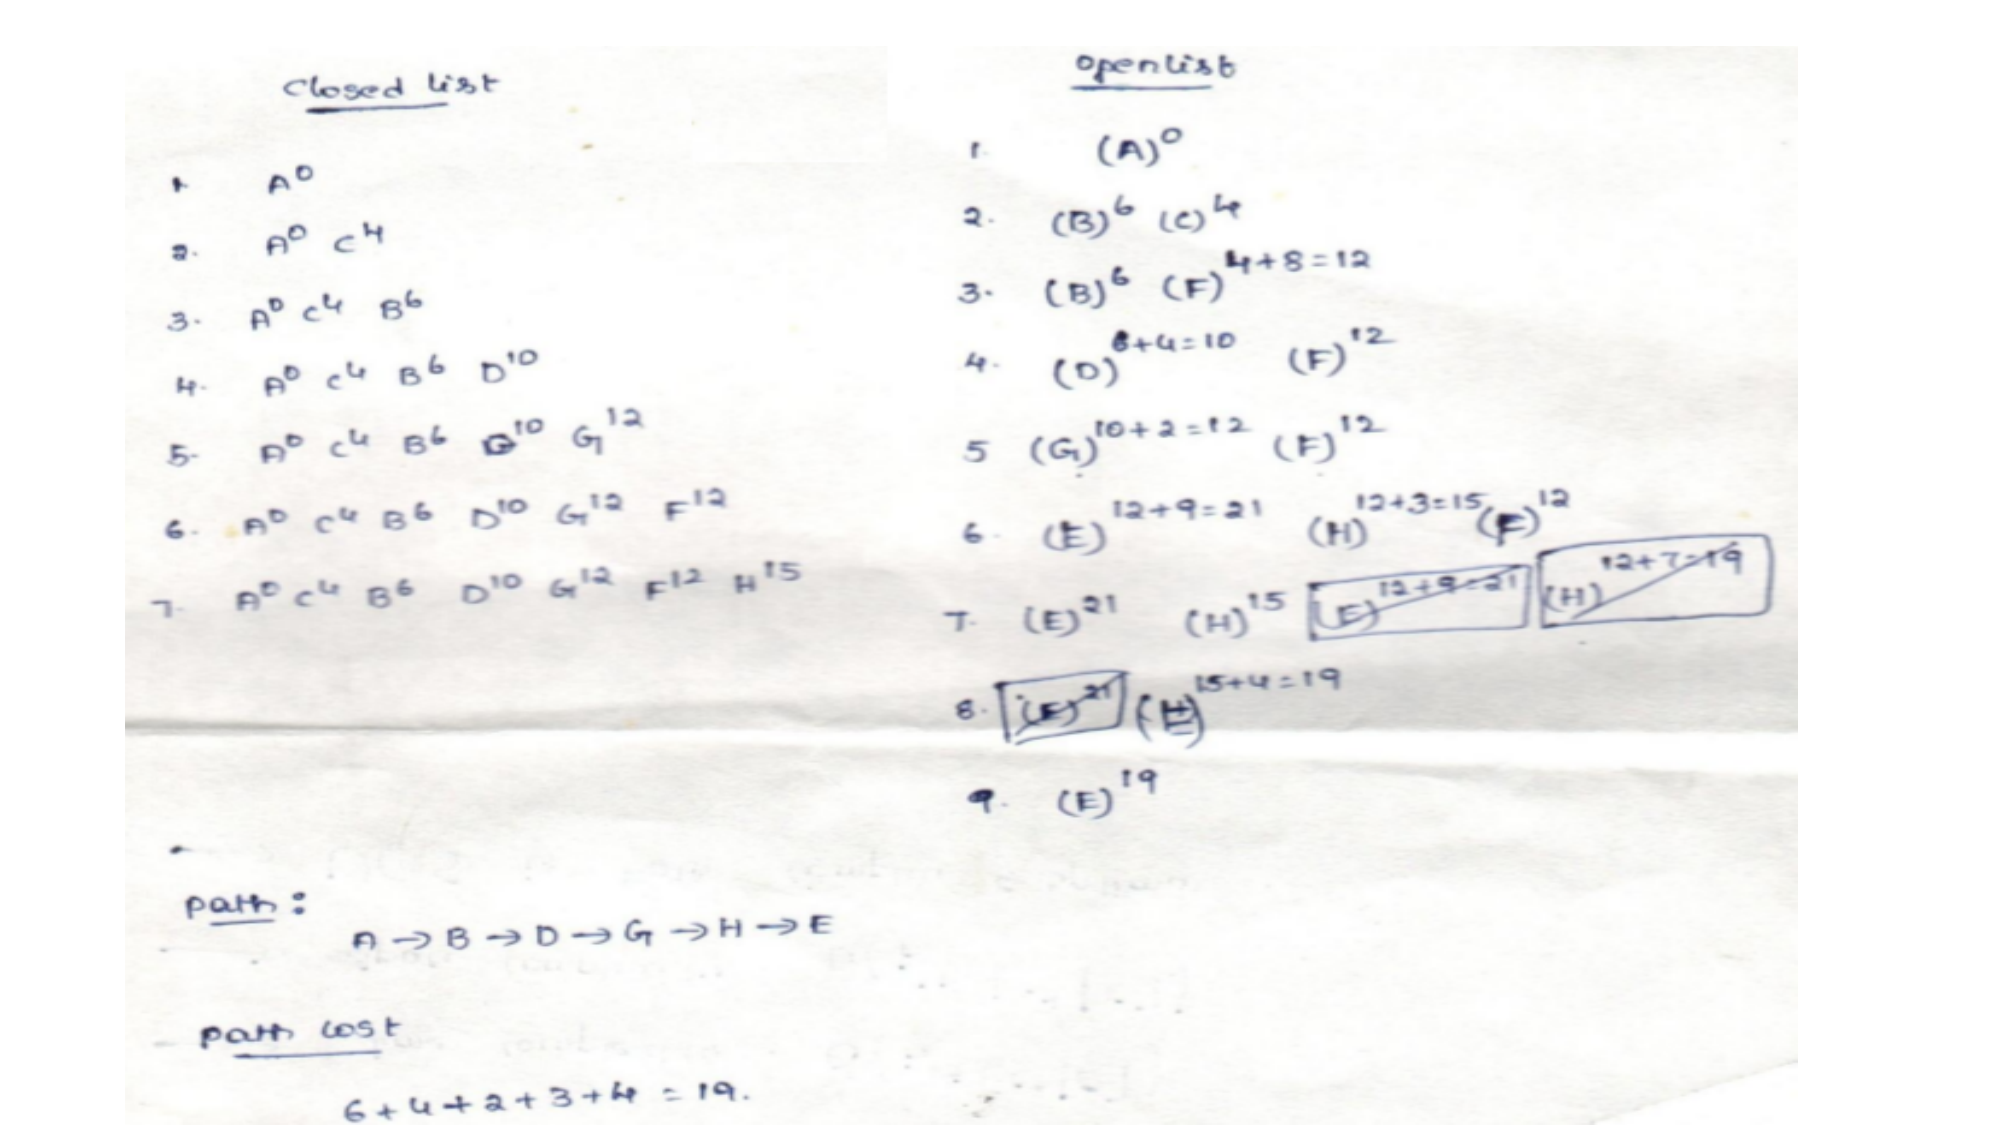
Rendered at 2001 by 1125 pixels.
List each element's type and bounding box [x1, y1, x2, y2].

picture [124, 46, 1798, 1125]
